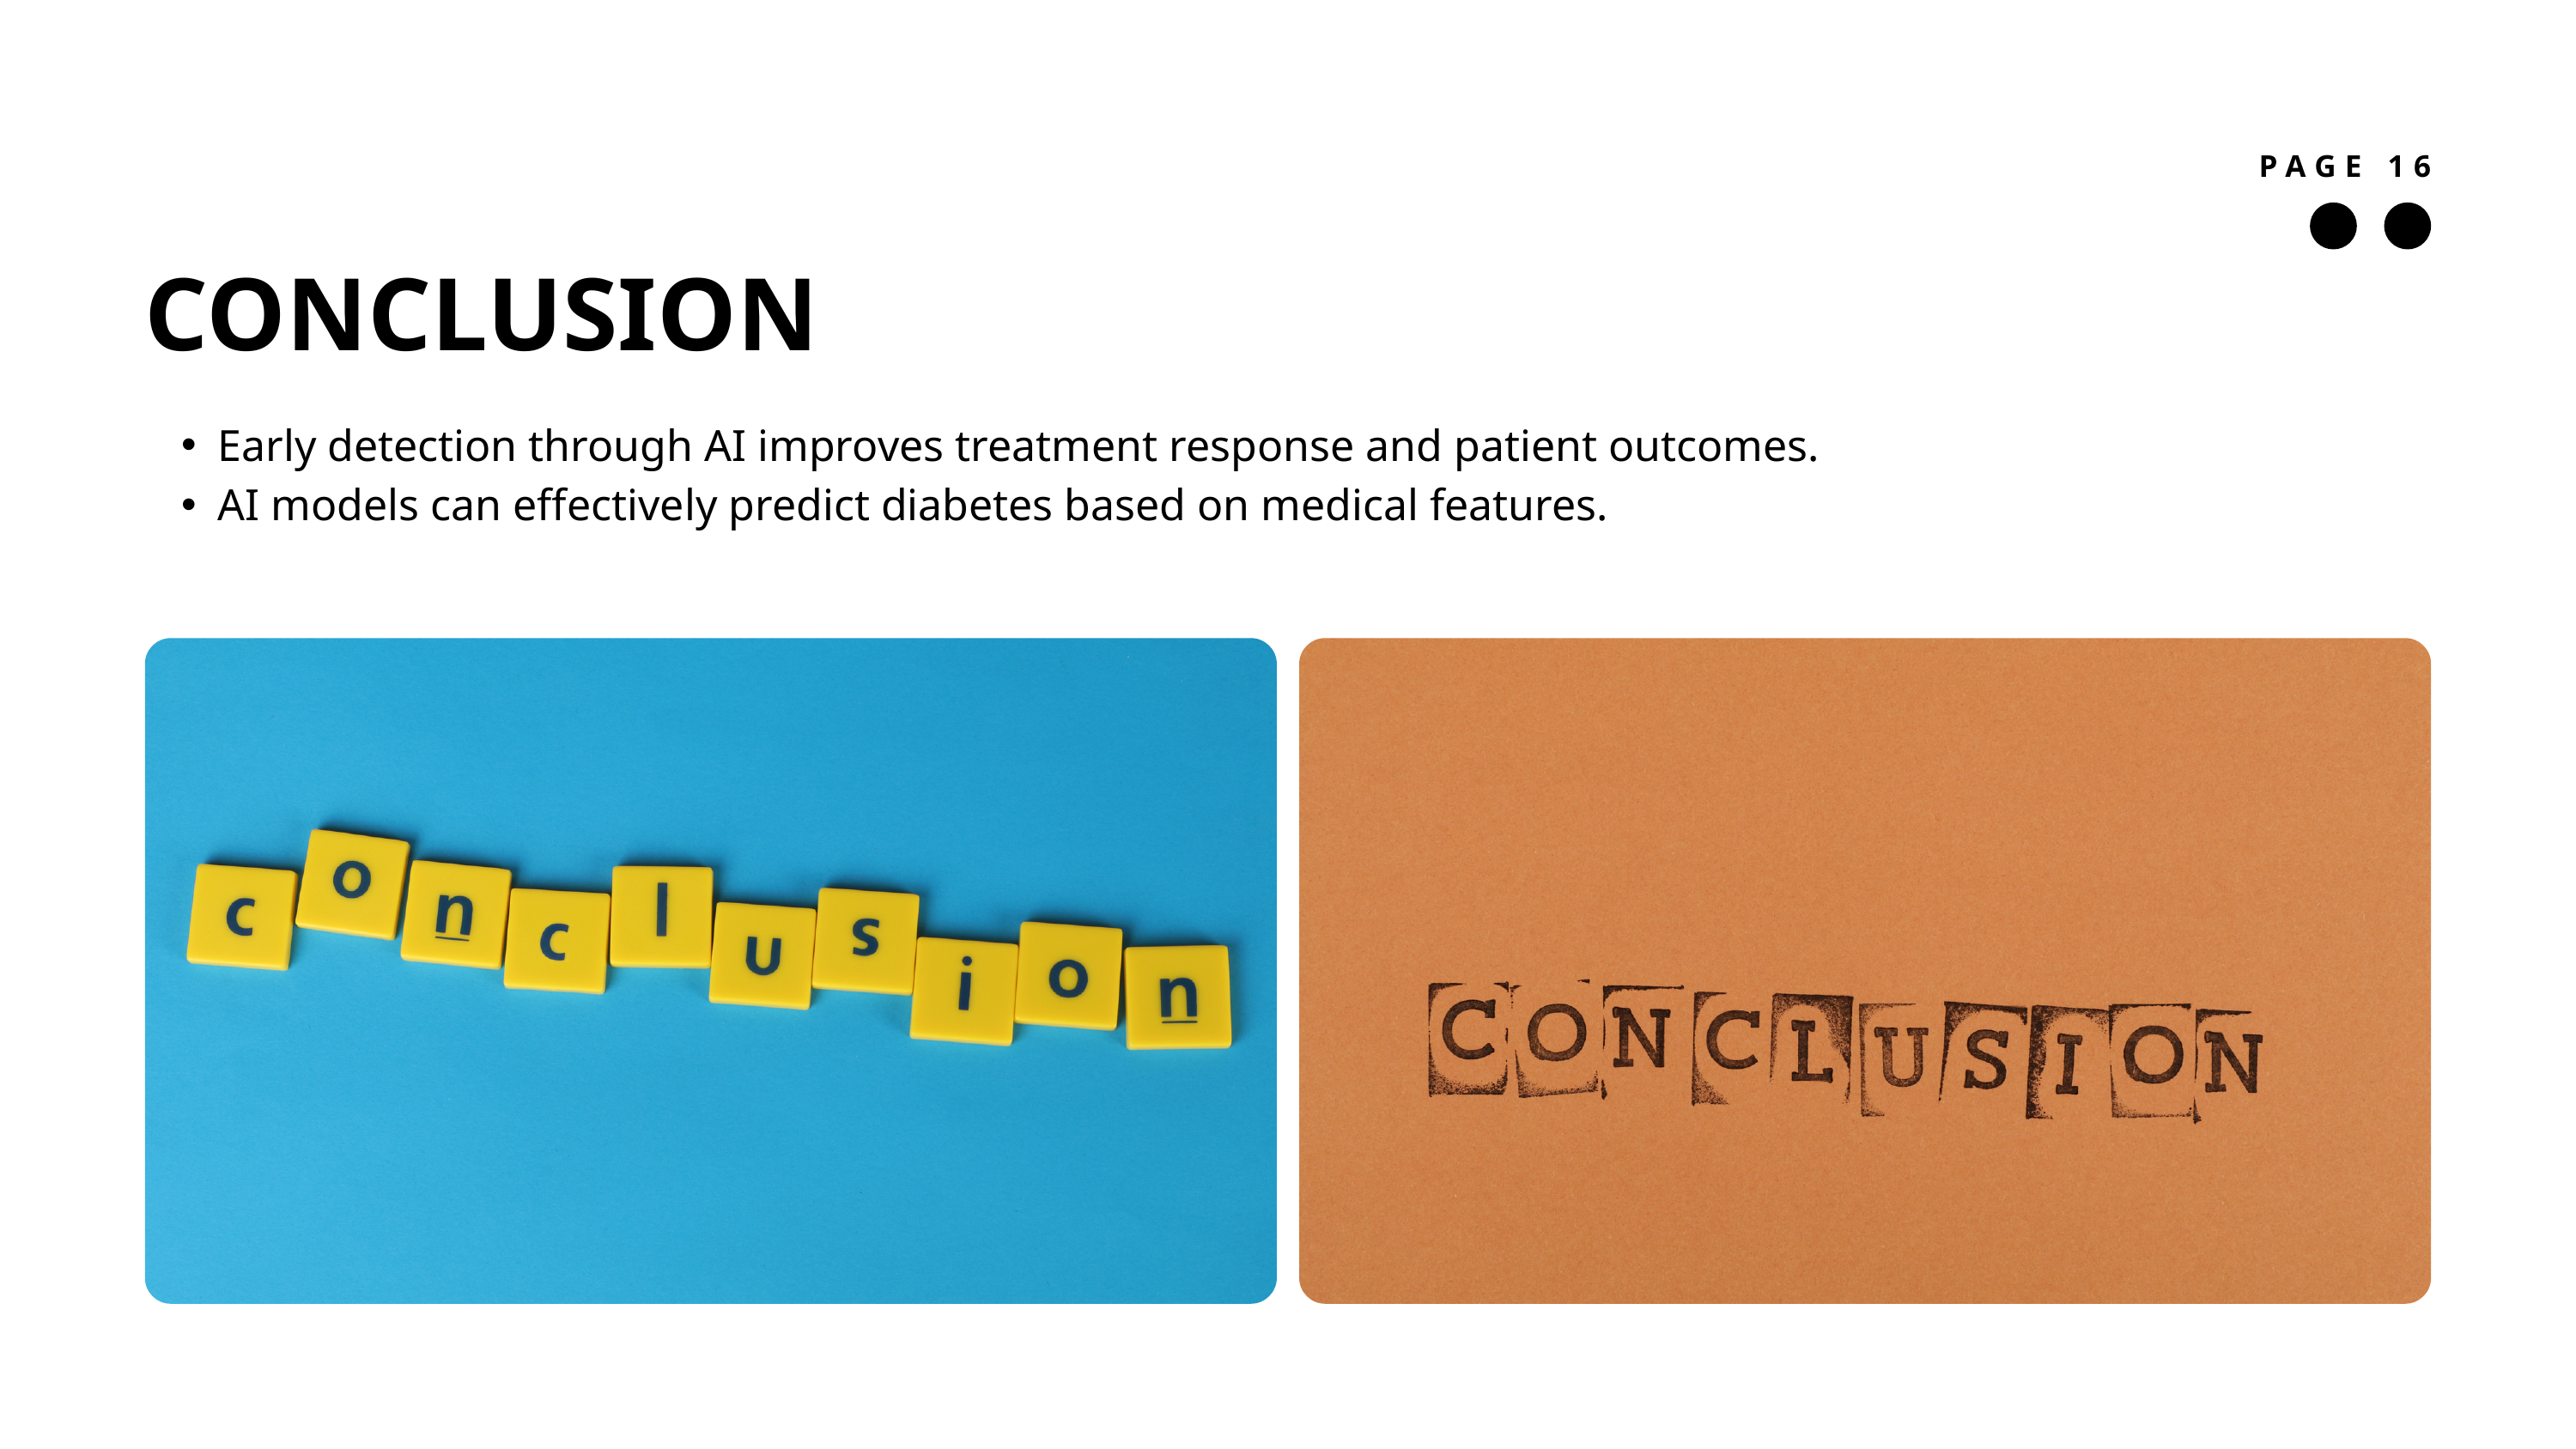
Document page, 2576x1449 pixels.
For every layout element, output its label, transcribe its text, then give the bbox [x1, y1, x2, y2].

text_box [144, 638, 1278, 1304]
text_box CONCLUSION [144, 230, 848, 372]
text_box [2309, 202, 2432, 250]
text_box Early detection through AI improves treatment response and patient outcomes. AI models can effectively predict diabetes based on medical features. [144, 409, 1866, 530]
text_box PAGE 16 [2234, 140, 2432, 184]
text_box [1298, 638, 2432, 1304]
